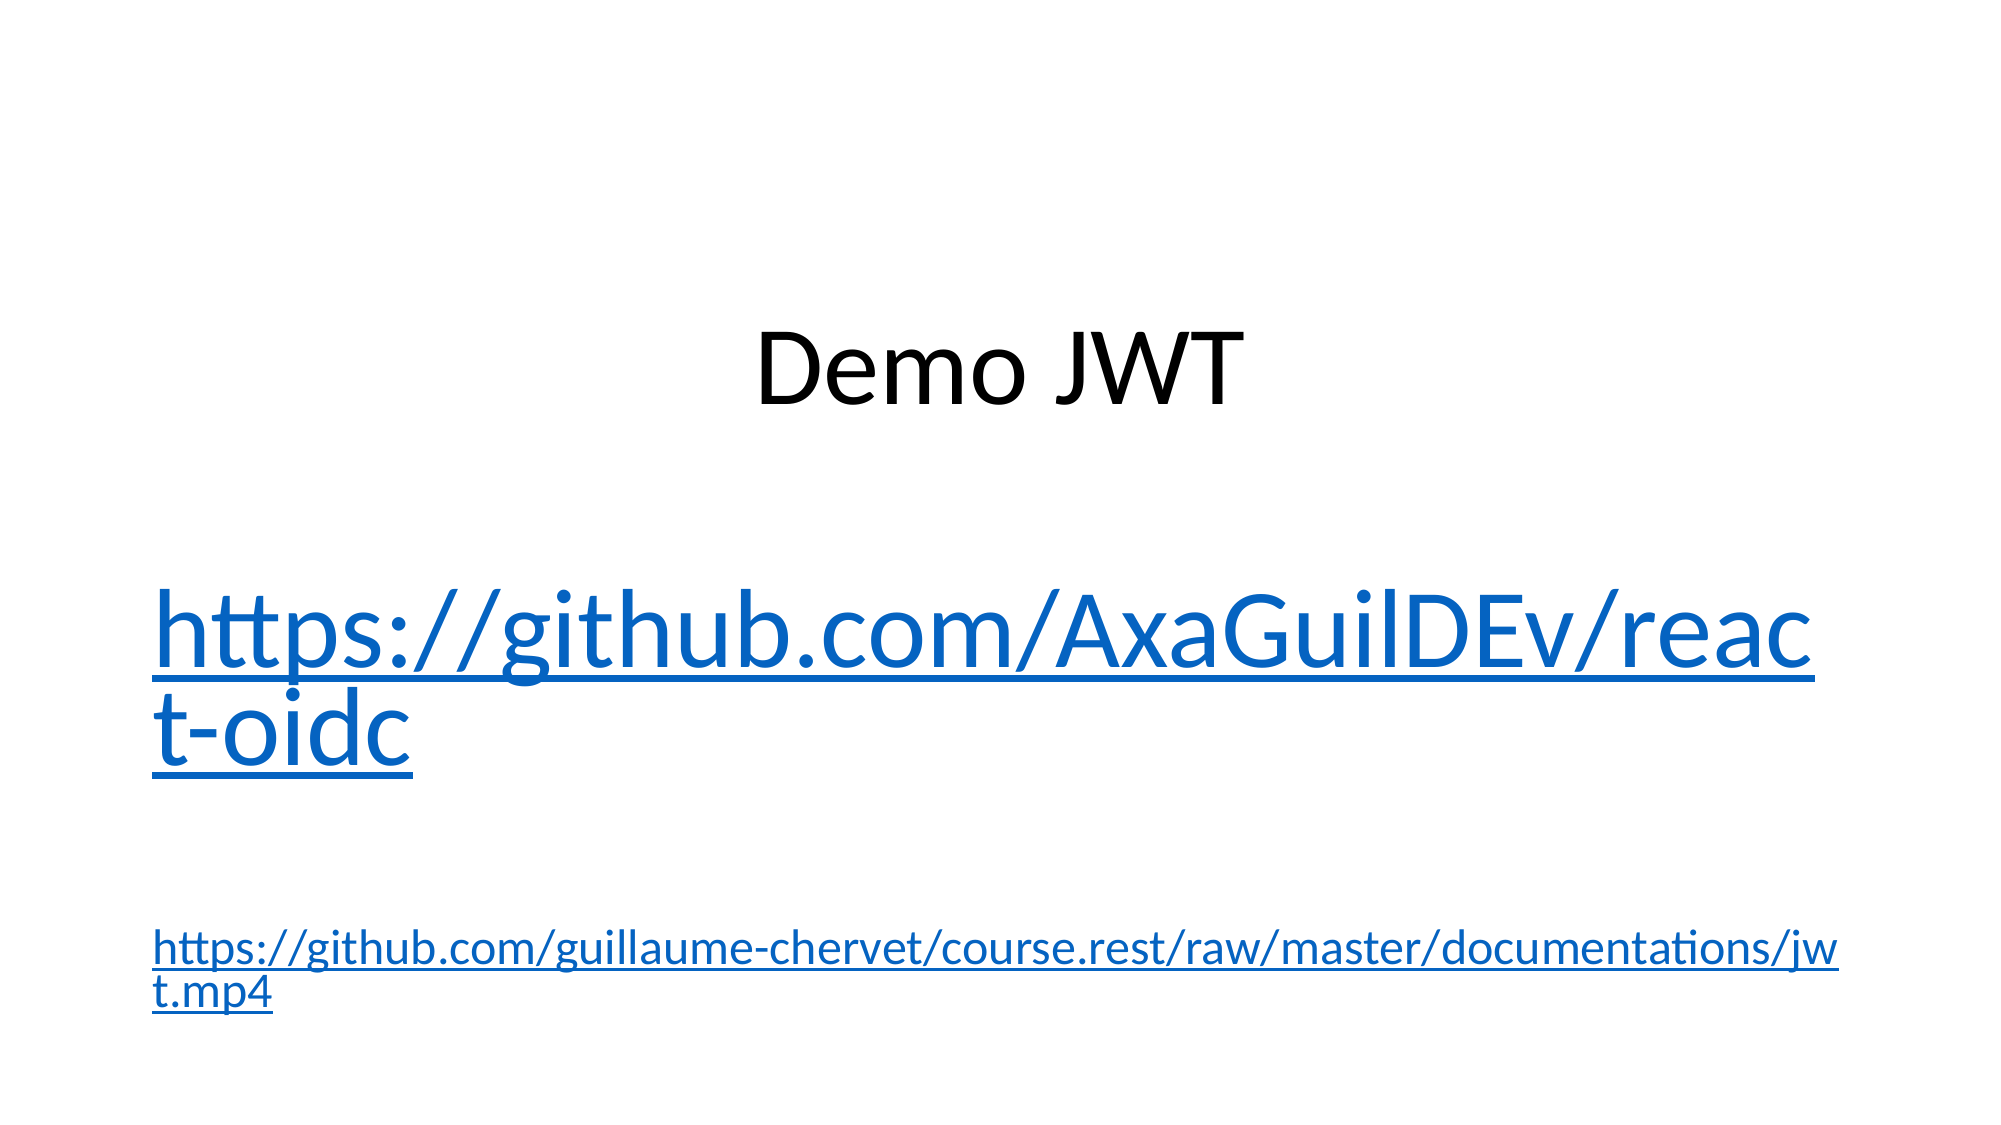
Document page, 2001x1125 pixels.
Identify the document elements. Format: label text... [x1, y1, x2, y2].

list Demo JWT https://github.com/AxaGuilDEv/react-oidc https://github.com/guillaume-chervet/course.rest/raw/master/documentations/jwt.mp4 [137, 299, 1863, 1014]
